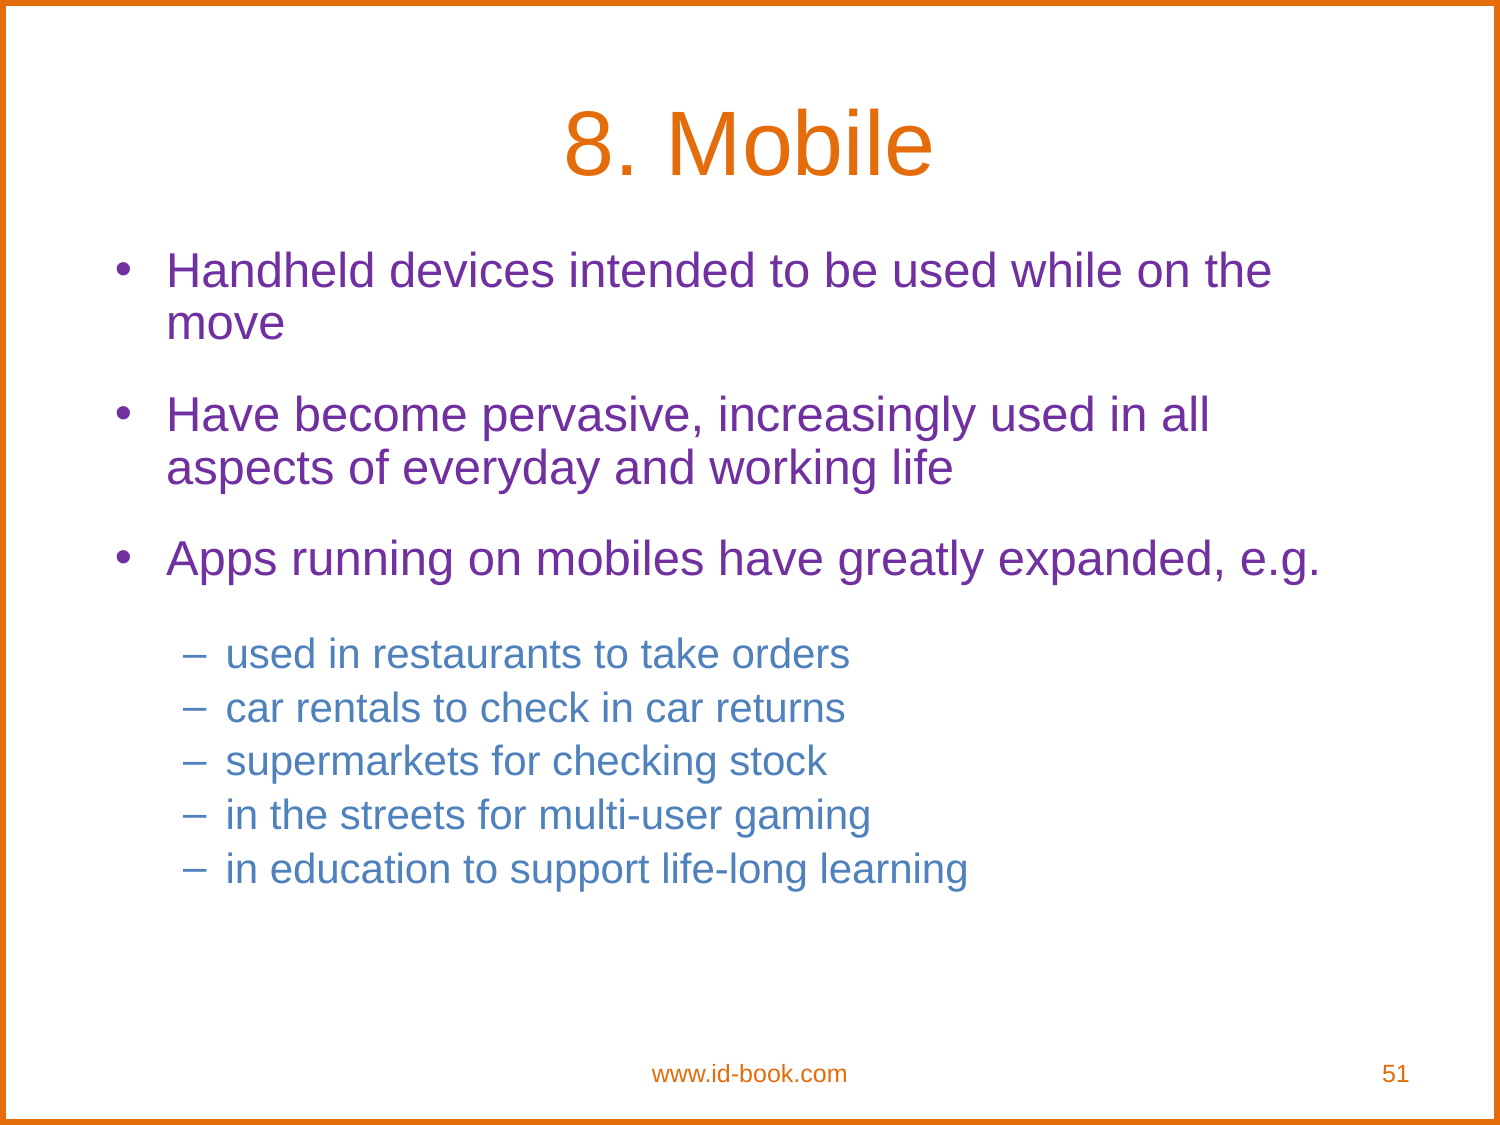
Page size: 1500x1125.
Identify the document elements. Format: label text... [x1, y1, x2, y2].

footer www.id-book.com [512, 1042, 988, 1103]
slide_number 51 [1074, 1042, 1425, 1103]
title 8. Mobile [75, 45, 1425, 233]
list Handheld devices intended to be used while on the move Have become pervasive, increasingly used in all aspects of everyday and working life Apps running on mobiles have greatly expanded, e.g. used in restaurants to take orders car rentals to check in car returns supermarkets for checking stock in the streets for multi-user gaming in education to support life-long learning [99, 237, 1375, 913]
